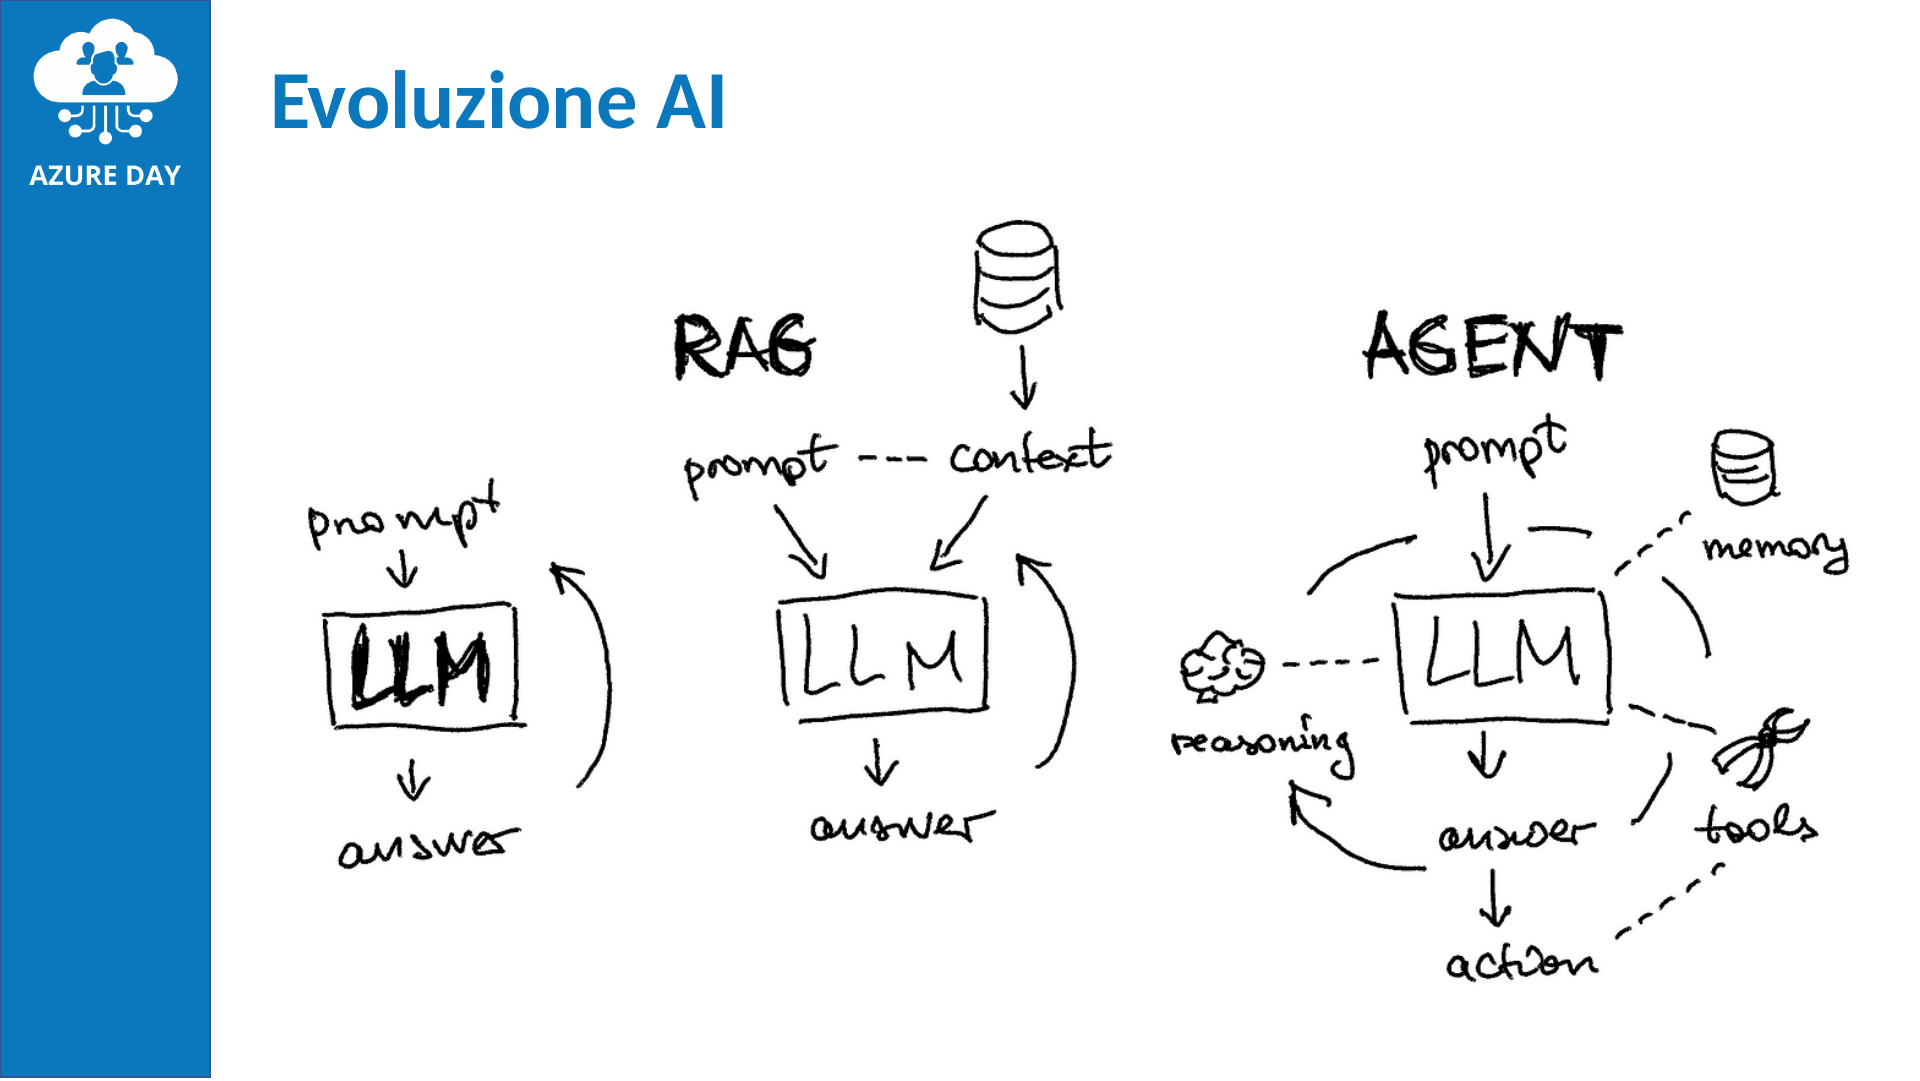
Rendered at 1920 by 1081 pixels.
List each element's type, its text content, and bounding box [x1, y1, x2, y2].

picture [0, 0, 210, 207]
title Evoluzione AI [255, 49, 1856, 155]
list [235, 214, 1897, 994]
